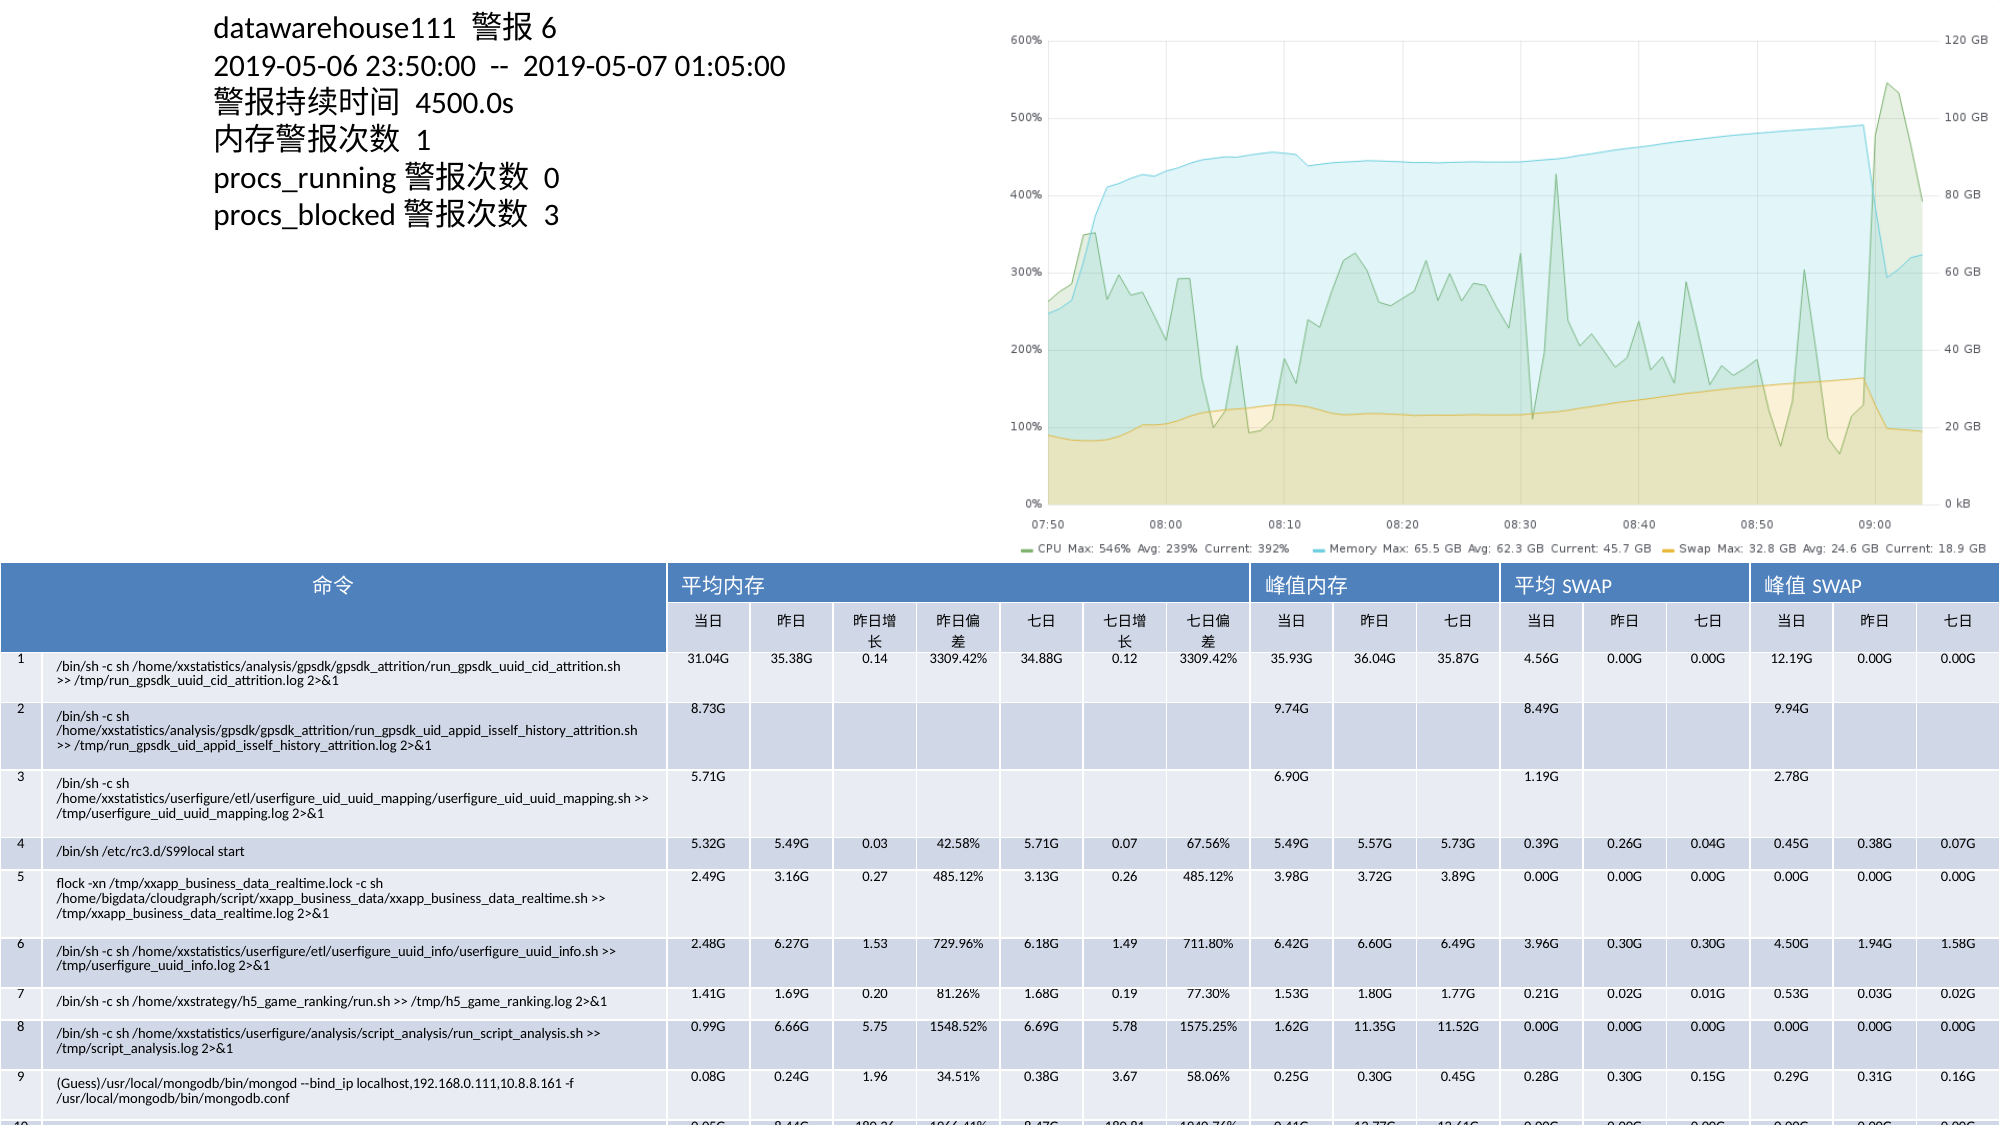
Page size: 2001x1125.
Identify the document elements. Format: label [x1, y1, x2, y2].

table_cell [1834, 1121, 1916, 1125]
table_header [1251, 563, 1499, 602]
table_cell [1917, 1121, 1999, 1125]
table_cell [1, 838, 41, 869]
table_cell [917, 1121, 999, 1125]
table_cell [668, 1021, 749, 1069]
table_cell [1501, 1121, 1582, 1125]
table_cell [834, 703, 916, 769]
table_cell [834, 989, 916, 1019]
table_cell [1751, 989, 1832, 1019]
table_cell [1834, 871, 1916, 937]
table_cell [1251, 1021, 1332, 1069]
table_cell [917, 989, 999, 1019]
table_cell [43, 653, 666, 702]
table_cell [1917, 871, 1999, 937]
table_cell [1417, 1071, 1499, 1119]
table_cell [1584, 871, 1666, 937]
table_cell [1001, 1121, 1082, 1125]
table_cell [1001, 603, 1082, 652]
table_cell [1584, 1121, 1666, 1125]
table_cell [668, 603, 749, 652]
table_cell [917, 871, 999, 937]
table_cell [1667, 838, 1749, 869]
table_cell [668, 1071, 749, 1119]
table_cell [1417, 871, 1499, 937]
table_cell [1334, 603, 1416, 652]
table_cell [1834, 939, 1916, 987]
table_cell [43, 771, 666, 837]
table_cell [668, 838, 749, 869]
table_cell [917, 1021, 999, 1069]
table_cell [1251, 939, 1332, 987]
table_cell [668, 871, 749, 937]
table_cell [751, 653, 832, 702]
table_cell [917, 653, 999, 702]
table_cell [1751, 838, 1832, 869]
table_cell [1834, 989, 1916, 1019]
table_cell [751, 771, 832, 837]
table_cell [1501, 871, 1582, 937]
table_cell [1417, 939, 1499, 987]
table_cell [1001, 703, 1082, 769]
table_cell [1167, 1021, 1249, 1069]
table_cell [43, 838, 666, 869]
table_cell [1251, 871, 1332, 937]
table_cell [1251, 1071, 1332, 1119]
table_cell [1, 871, 41, 937]
table_cell [43, 871, 666, 937]
table_cell [668, 771, 749, 837]
table_cell [1834, 1071, 1916, 1119]
table_cell [1667, 703, 1749, 769]
table_cell [1084, 1071, 1166, 1119]
table_cell [1167, 1121, 1249, 1125]
table_header [1751, 563, 1999, 602]
table_cell [1334, 703, 1416, 769]
table_cell [1834, 603, 1916, 652]
table_cell [1251, 1121, 1332, 1125]
table_cell [1251, 653, 1332, 702]
table_cell [1501, 989, 1582, 1019]
table_cell [1167, 871, 1249, 937]
table_cell [1584, 1071, 1666, 1119]
table_cell [834, 1071, 916, 1119]
table_cell [1917, 838, 1999, 869]
table_cell [751, 989, 832, 1019]
table_cell [1001, 1021, 1082, 1069]
table_cell [917, 603, 999, 652]
table_cell [1667, 989, 1749, 1019]
table_cell [43, 1071, 666, 1119]
table_cell [1751, 603, 1832, 652]
table_cell [1834, 771, 1916, 837]
table_cell [668, 703, 749, 769]
table_header [1, 563, 666, 652]
table_cell [1751, 1071, 1832, 1119]
table_cell [1501, 703, 1582, 769]
table_cell [43, 703, 666, 769]
table_cell [1417, 603, 1499, 652]
table_cell [1167, 703, 1249, 769]
table_cell [1167, 603, 1249, 652]
table_cell [1167, 989, 1249, 1019]
table_cell [834, 838, 916, 869]
table_cell [1501, 603, 1582, 652]
table_cell [1334, 989, 1416, 1019]
table_cell [1417, 1121, 1499, 1125]
table_cell [751, 1021, 832, 1069]
table_cell [1584, 939, 1666, 987]
table_cell [1334, 771, 1416, 837]
table_cell [1001, 838, 1082, 869]
table_cell [1084, 989, 1166, 1019]
table_cell [1, 1071, 41, 1119]
table_cell [1417, 1021, 1499, 1069]
table_cell [834, 653, 916, 702]
table_cell [1501, 653, 1582, 702]
table_cell [1751, 1021, 1832, 1069]
table_cell [1751, 939, 1832, 987]
table_cell [1501, 1071, 1582, 1119]
table_cell [1084, 871, 1166, 937]
table_cell [751, 703, 832, 769]
table_cell [917, 939, 999, 987]
table_cell [1167, 838, 1249, 869]
table_cell [1667, 653, 1749, 702]
table_cell [917, 771, 999, 837]
table_cell [1334, 871, 1416, 937]
table_cell [1001, 653, 1082, 702]
table_cell [1, 1121, 41, 1125]
table_cell [1584, 703, 1666, 769]
table_cell [834, 871, 916, 937]
table_cell [1917, 939, 1999, 987]
table_cell [43, 939, 666, 987]
table_cell [1417, 838, 1499, 869]
table_cell [1251, 989, 1332, 1019]
table_cell [1167, 1071, 1249, 1119]
table_cell [1334, 939, 1416, 987]
table_cell [1334, 653, 1416, 702]
table_cell [43, 1121, 666, 1125]
table_cell [1834, 703, 1916, 769]
table_cell [1084, 603, 1166, 652]
table_cell [1834, 653, 1916, 702]
table_cell [1751, 653, 1832, 702]
table_cell [1667, 939, 1749, 987]
table_cell [1667, 1021, 1749, 1069]
table_cell [1001, 989, 1082, 1019]
table_cell [1584, 1021, 1666, 1069]
table_cell [1251, 603, 1332, 652]
table_cell [1417, 653, 1499, 702]
table_cell [1, 653, 41, 702]
table_cell [917, 703, 999, 769]
table_cell [1501, 1021, 1582, 1069]
table_cell [1251, 703, 1332, 769]
table_cell [1584, 989, 1666, 1019]
table_cell [668, 1121, 749, 1125]
table_cell [1167, 653, 1249, 702]
table_cell [1167, 939, 1249, 987]
table_cell [1667, 771, 1749, 837]
table_cell [1917, 653, 1999, 702]
table_cell [1251, 838, 1332, 869]
table_cell [1417, 771, 1499, 837]
table_cell [834, 603, 916, 652]
table_cell [751, 1121, 832, 1125]
table_cell [1917, 1021, 1999, 1069]
table_cell [1, 1021, 41, 1069]
table_cell [1084, 703, 1166, 769]
table_cell [1084, 939, 1166, 987]
table_cell [1167, 771, 1249, 837]
table_cell [1334, 1021, 1416, 1069]
table_cell [834, 1021, 916, 1069]
table_cell [1584, 771, 1666, 837]
table_cell [1001, 939, 1082, 987]
table_cell [1334, 1071, 1416, 1119]
table_cell [751, 838, 832, 869]
table_cell [1334, 838, 1416, 869]
table_cell [1834, 838, 1916, 869]
table_cell [1334, 1121, 1416, 1125]
table_cell [1084, 1021, 1166, 1069]
table_cell [751, 871, 832, 937]
table_cell [1501, 939, 1582, 987]
table_cell [1584, 653, 1666, 702]
table_cell [1584, 603, 1666, 652]
table_cell [751, 939, 832, 987]
table_cell [1751, 771, 1832, 837]
table_cell [917, 1071, 999, 1119]
table_cell [43, 1021, 666, 1069]
table_cell [1667, 1071, 1749, 1119]
table_cell [1501, 771, 1582, 837]
table_cell [1667, 603, 1749, 652]
table_cell [1, 771, 41, 837]
table_cell [668, 653, 749, 702]
table_cell [43, 989, 666, 1019]
table_cell [668, 989, 749, 1019]
table_cell [1834, 1021, 1916, 1069]
table_cell [1917, 703, 1999, 769]
table_cell [1917, 771, 1999, 837]
table_cell [751, 603, 832, 652]
table_cell [751, 1071, 832, 1119]
table_cell [1001, 771, 1082, 837]
picture [999, 0, 2000, 563]
table_cell [668, 939, 749, 987]
table_cell [1, 703, 41, 769]
table_cell [1, 939, 41, 987]
text_box [198, 0, 802, 277]
table_cell [1584, 838, 1666, 869]
table_cell [1, 989, 41, 1019]
table_cell [1001, 1071, 1082, 1119]
table_cell [1917, 1071, 1999, 1119]
table_cell [1667, 871, 1749, 937]
table_cell [1084, 771, 1166, 837]
table_cell [1417, 703, 1499, 769]
table_cell [1917, 989, 1999, 1019]
table_cell [1084, 838, 1166, 869]
table_cell [1751, 1121, 1832, 1125]
table_cell [834, 1121, 916, 1125]
table_cell [834, 939, 916, 987]
table_cell [1084, 653, 1166, 702]
table_cell [1667, 1121, 1749, 1125]
table_header [668, 563, 1249, 602]
table_cell [917, 838, 999, 869]
table_cell [1751, 871, 1832, 937]
table_cell [834, 771, 916, 837]
table_cell [1751, 703, 1832, 769]
table_cell [1417, 989, 1499, 1019]
table_cell [1251, 771, 1332, 837]
table_cell [1501, 838, 1582, 869]
table_header [1501, 563, 1749, 602]
table_cell [1001, 871, 1082, 937]
table_cell [1917, 603, 1999, 652]
table_cell [1084, 1121, 1166, 1125]
